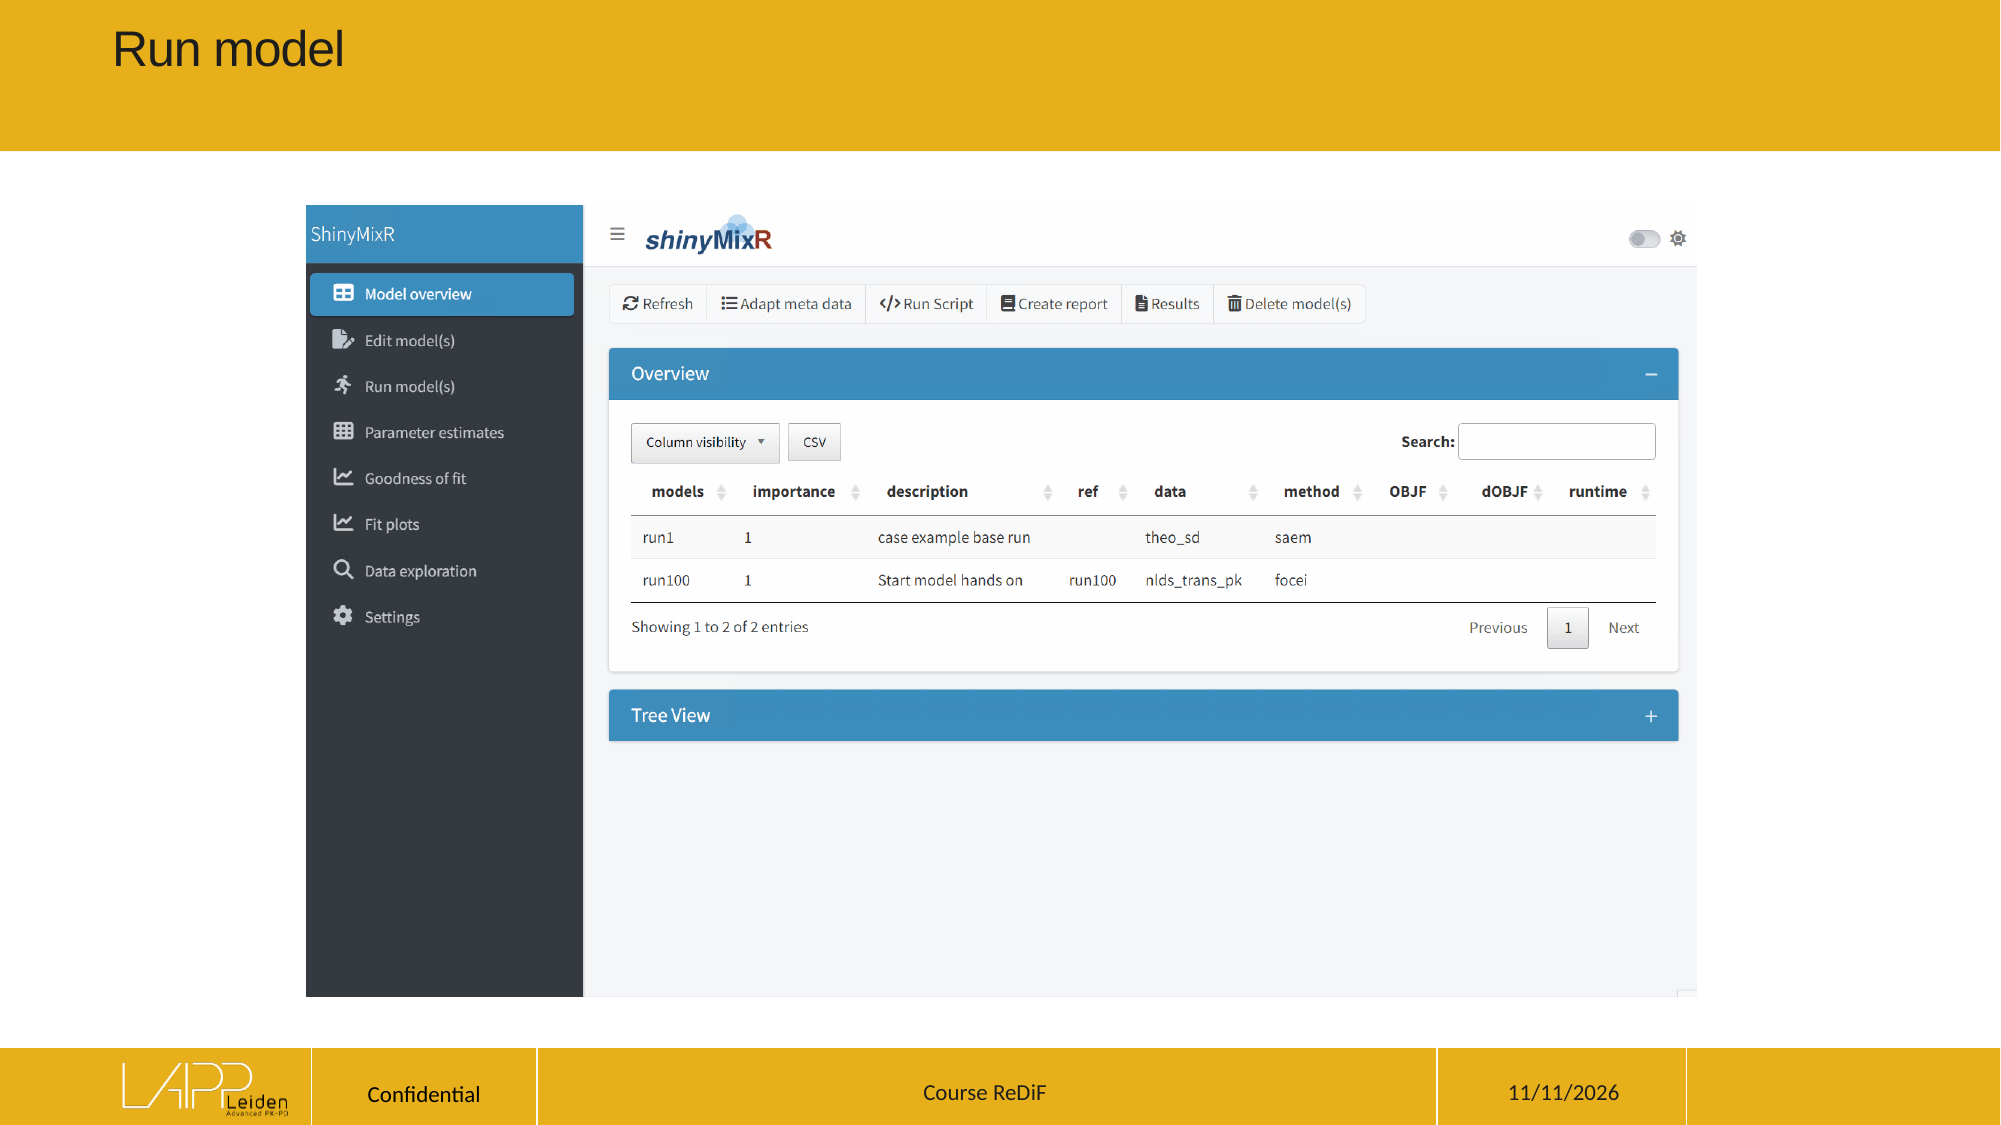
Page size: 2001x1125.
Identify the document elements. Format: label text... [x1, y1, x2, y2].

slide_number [1451, 1060, 1677, 1121]
picture [85, 1018, 322, 1125]
title Run model [112, 22, 1894, 77]
footer Course ReDiF [548, 1061, 1422, 1122]
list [305, 205, 1696, 997]
